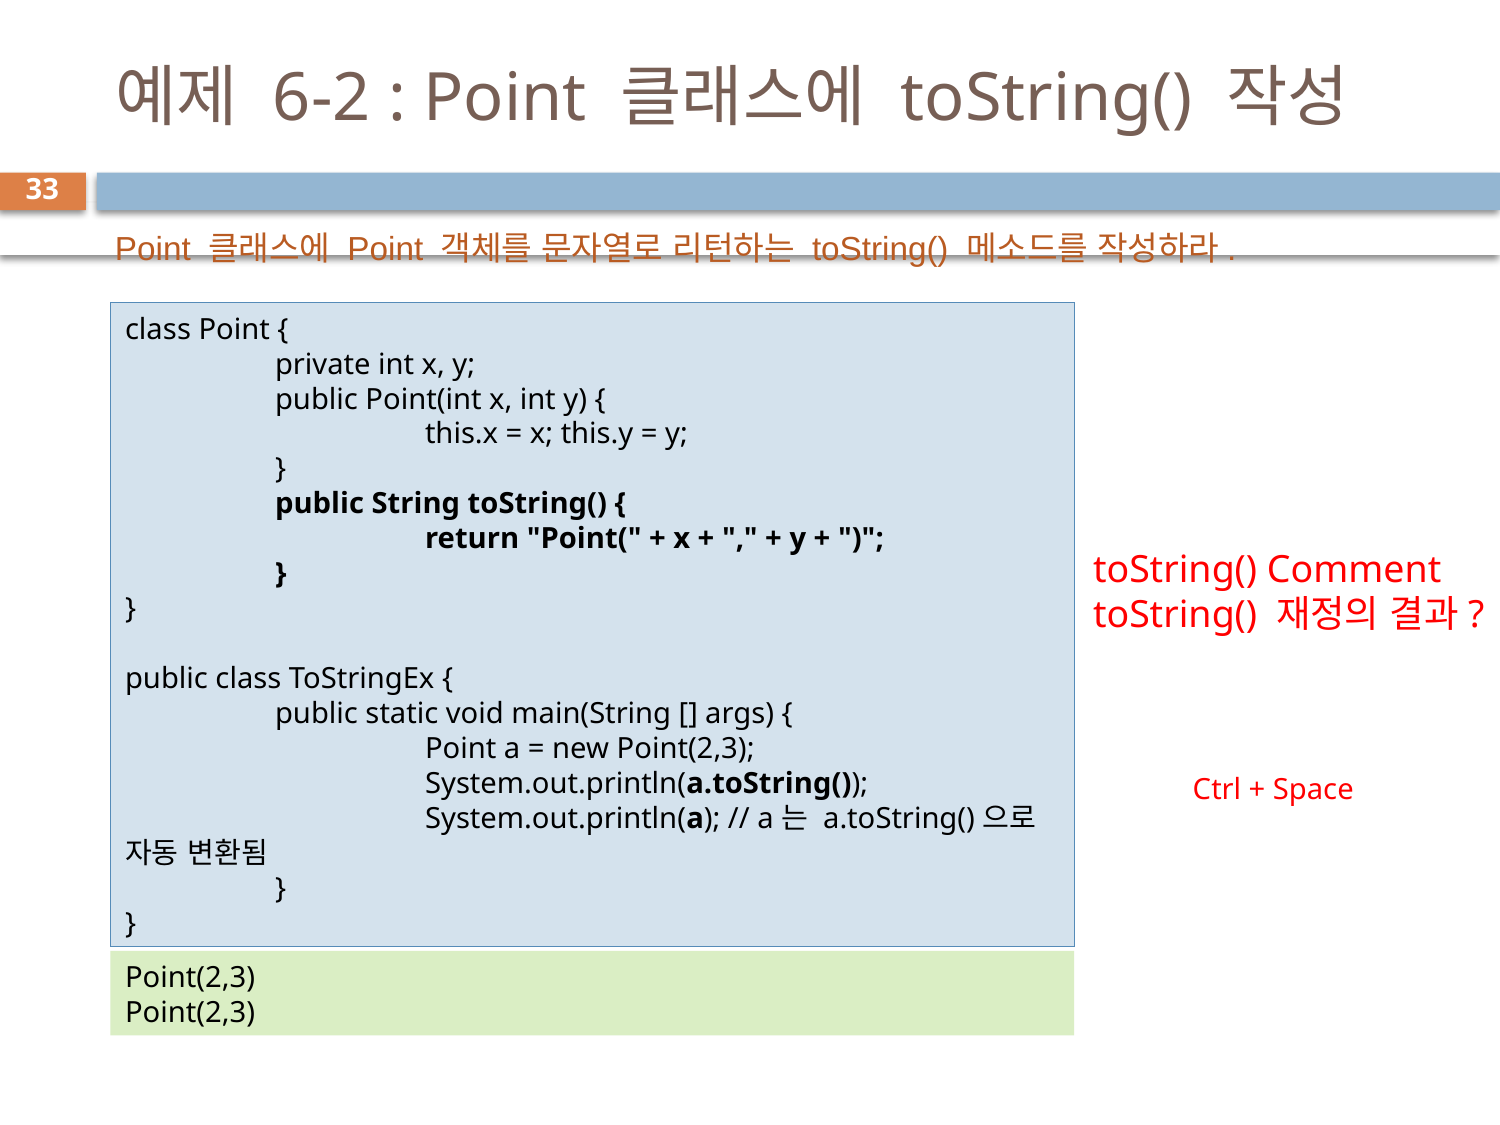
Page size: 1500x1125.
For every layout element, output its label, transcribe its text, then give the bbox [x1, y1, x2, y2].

text_box Point(2,3) Point(2,3) [110, 950, 1075, 1036]
text_box class Point { private int x, y; public Point(int x, int y) { this.x = x; this.y = y; } public String toString() { return "Point(" + x + "," + y + ")"; } } public class ToStringEx { public static void main(String [] args) { Point a = new Point(2,3); System.out.println(a.toString()); System.out.println(a); // a는 a.toString()으로 자동 변환됨 } } [110, 302, 1075, 947]
text_box Point 클래스에 Point 객체를 문자열로 리턴하는 toString() 메소드를 작성하라. [100, 220, 1424, 275]
title 예제 6-2 : Point 클래스에 toString() 작성 [100, 37, 1438, 149]
text_box Ctrl + Space [1177, 763, 1369, 813]
text_box toString() Comment toString() 재정의 결과? [1078, 537, 1500, 643]
slide_number 33 [0, 170, 87, 211]
